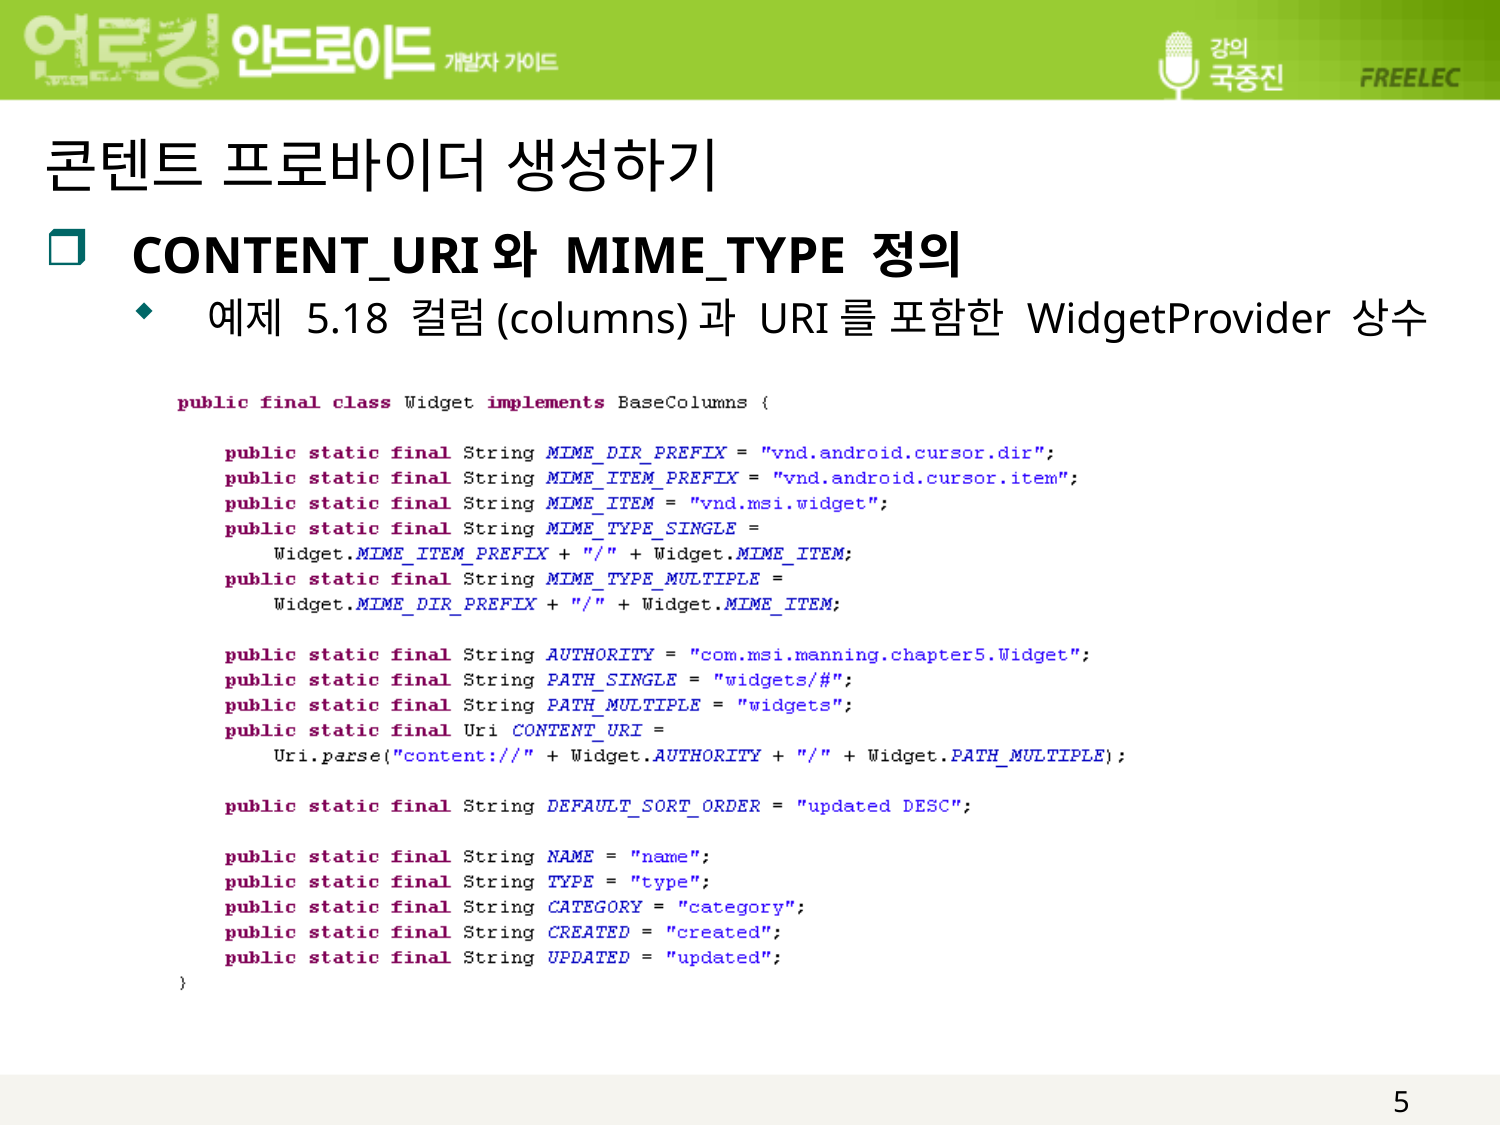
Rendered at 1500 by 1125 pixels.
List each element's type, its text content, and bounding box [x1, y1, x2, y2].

slide_number 5 [1074, 1075, 1426, 1121]
title 콘텐트 프로바이더 생성하기 [29, 128, 1460, 200]
list CONTENT_URI와 MIME_TYPE 정의 예제 5.18 컬럼(columns)과 URI를 포함한 WidgetProvider 상수 [29, 215, 1448, 1067]
picture [0, 0, 1500, 1074]
